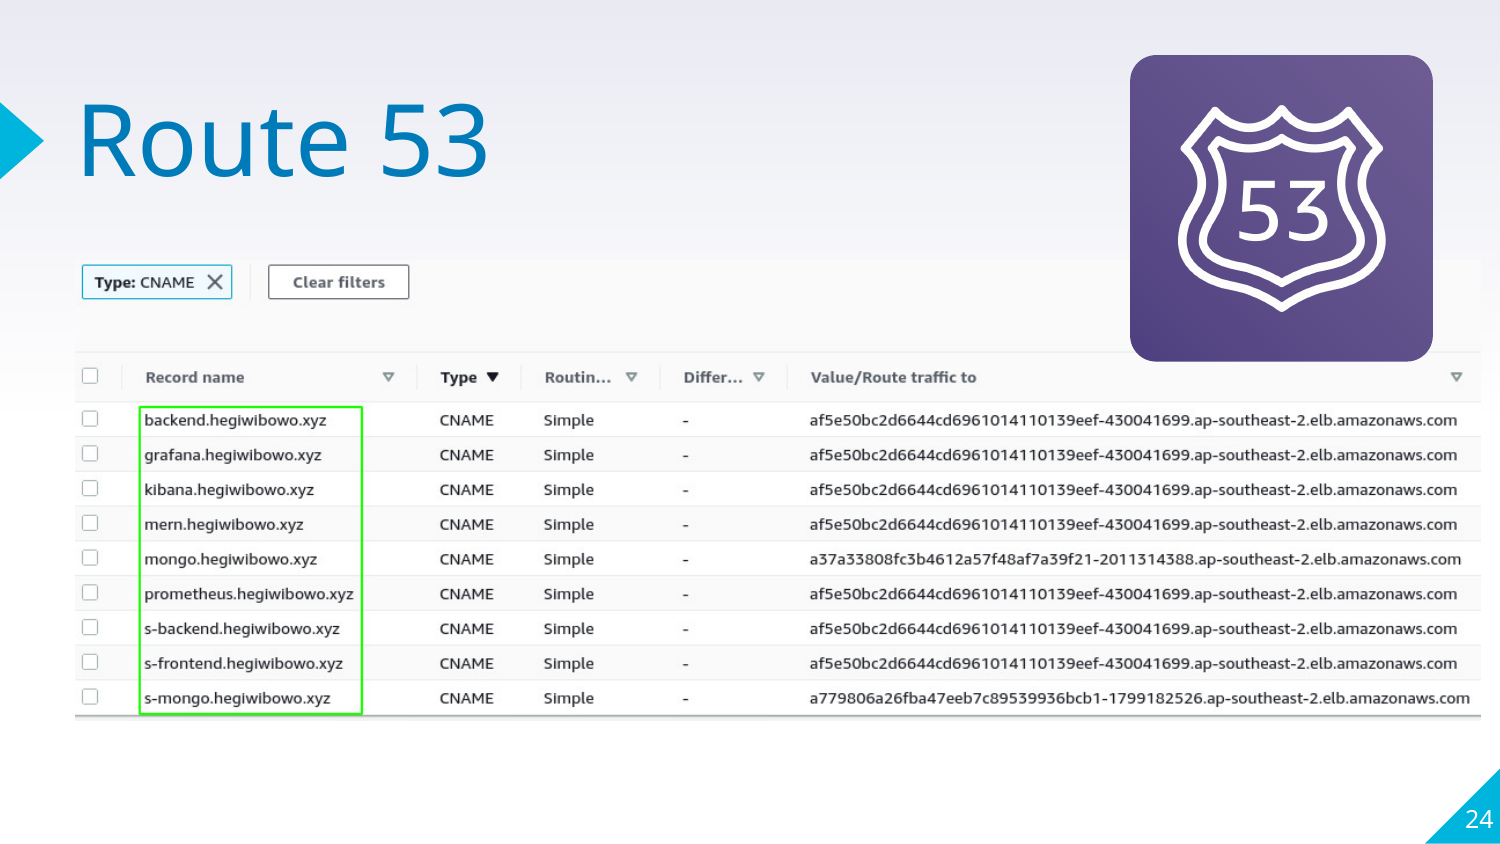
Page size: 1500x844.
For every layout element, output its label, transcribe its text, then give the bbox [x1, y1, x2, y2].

picture [74, 54, 1481, 722]
title Route 53 [75, 99, 1001, 259]
slide_number ‹#› [1418, 760, 1494, 838]
